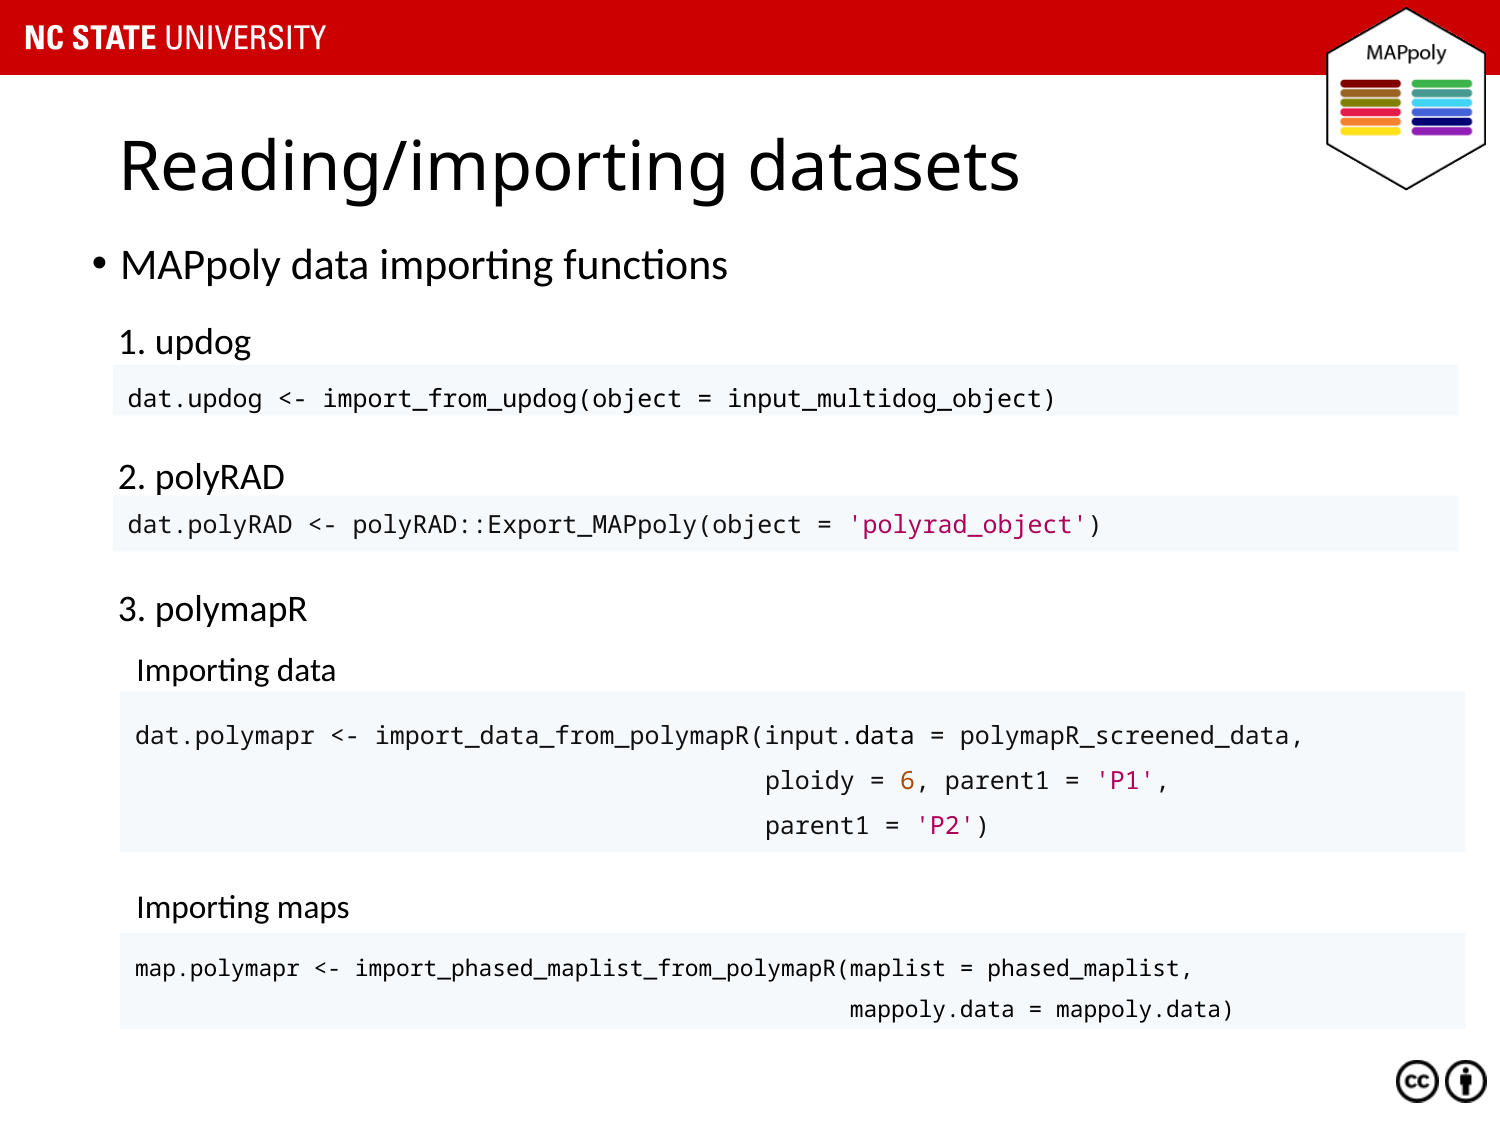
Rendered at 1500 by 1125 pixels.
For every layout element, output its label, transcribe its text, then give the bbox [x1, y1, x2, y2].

text_box dat.polymapr <- import_data_from_polymapR(input.data = polymapR_screened_data, ploidy = 6, parent1 = 'P1', parent1 = 'P2') [119, 690, 1467, 853]
text_box dat.polyRAD <- polyRAD::Export_MAPpoly(object = 'polyrad_object') [112, 494, 1459, 552]
text_box map.polymapr <- import_phased_maplist_from_polymapR(maplist = phased_maplist, mappoly.data = mappoly.data) [119, 932, 1467, 1030]
title Reading/importing datasets [103, 59, 1397, 278]
text_box 3. polymapR [102, 581, 1457, 647]
text_box 2. polyRAD [102, 449, 1028, 515]
text_box Importing data [121, 641, 352, 696]
text_box MAPpoly data importing functions [76, 234, 750, 300]
text_box 1. updog [102, 314, 371, 380]
picture [1445, 1060, 1487, 1103]
text_box dat.updog <- import_from_updog(object = input_multidog_object) [112, 364, 1459, 416]
text_box Importing maps [121, 877, 365, 933]
picture [0, 0, 1500, 191]
picture [1396, 1060, 1439, 1103]
